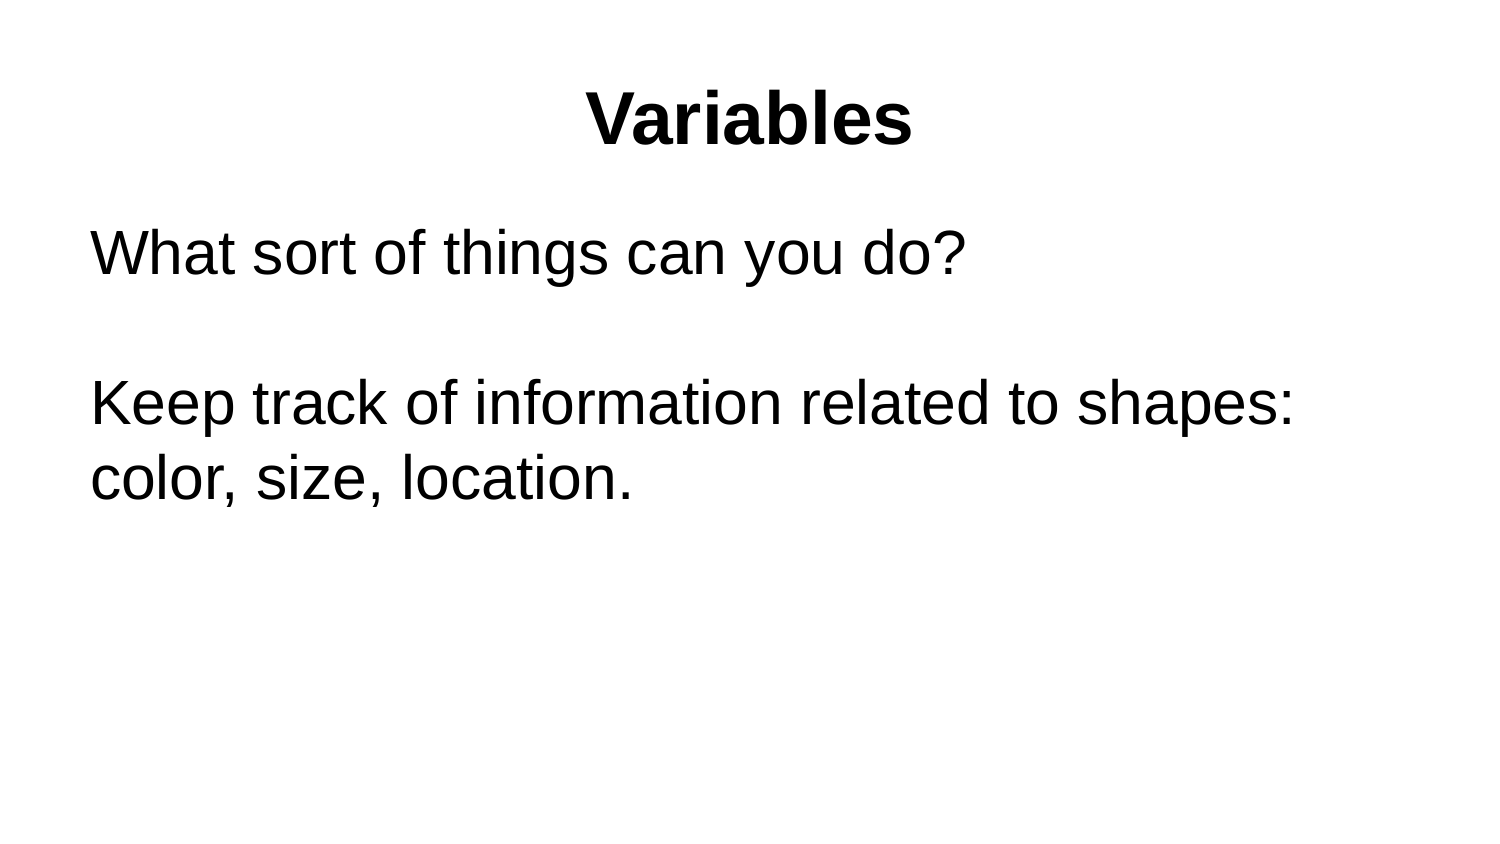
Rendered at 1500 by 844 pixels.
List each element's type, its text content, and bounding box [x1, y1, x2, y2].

title Variables [75, 33, 1425, 175]
list What sort of things can you do? Keep track of information related to shapes: color, size, location. [75, 196, 1425, 808]
